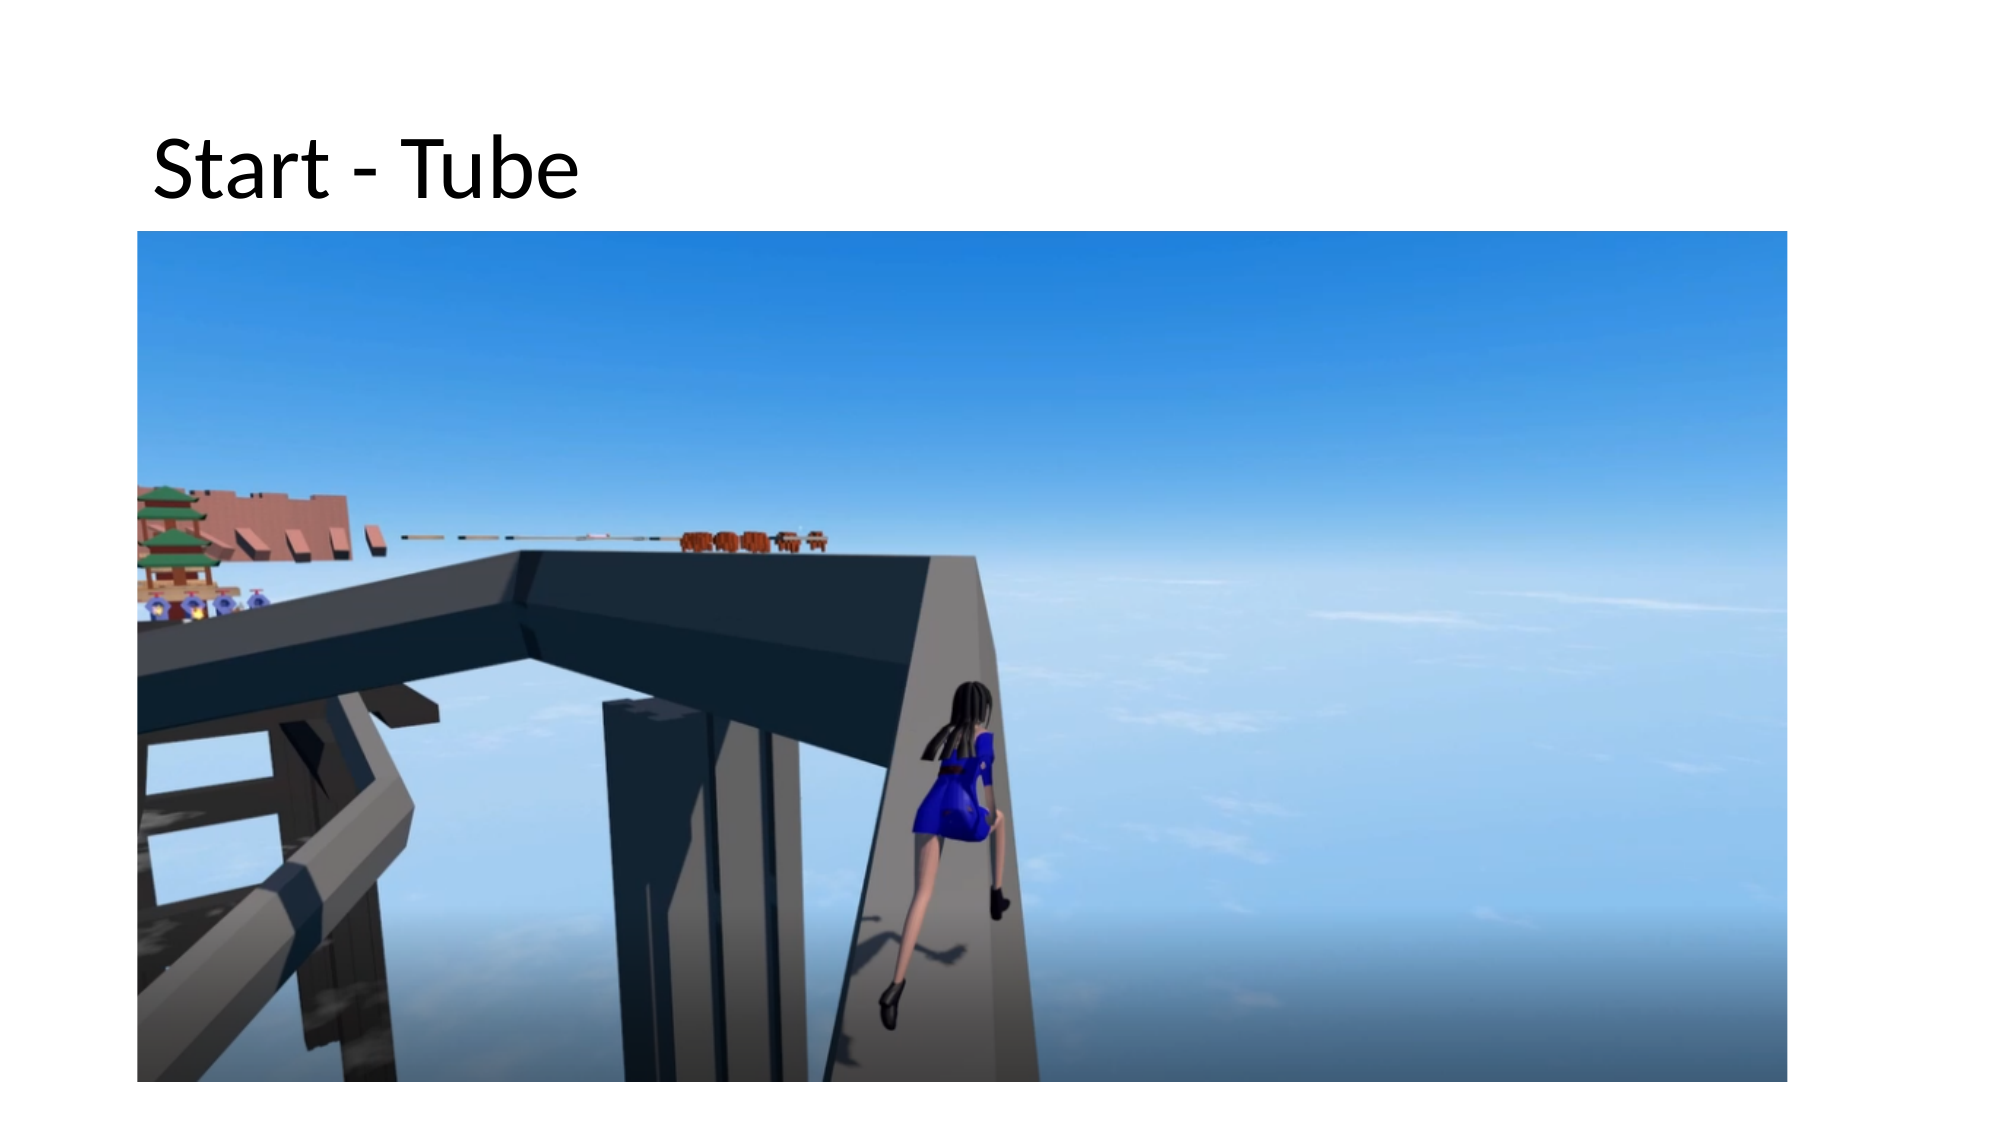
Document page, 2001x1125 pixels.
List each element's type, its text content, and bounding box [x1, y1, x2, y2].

picture [137, 230, 1788, 1082]
title Start - Tube [137, 59, 1863, 278]
